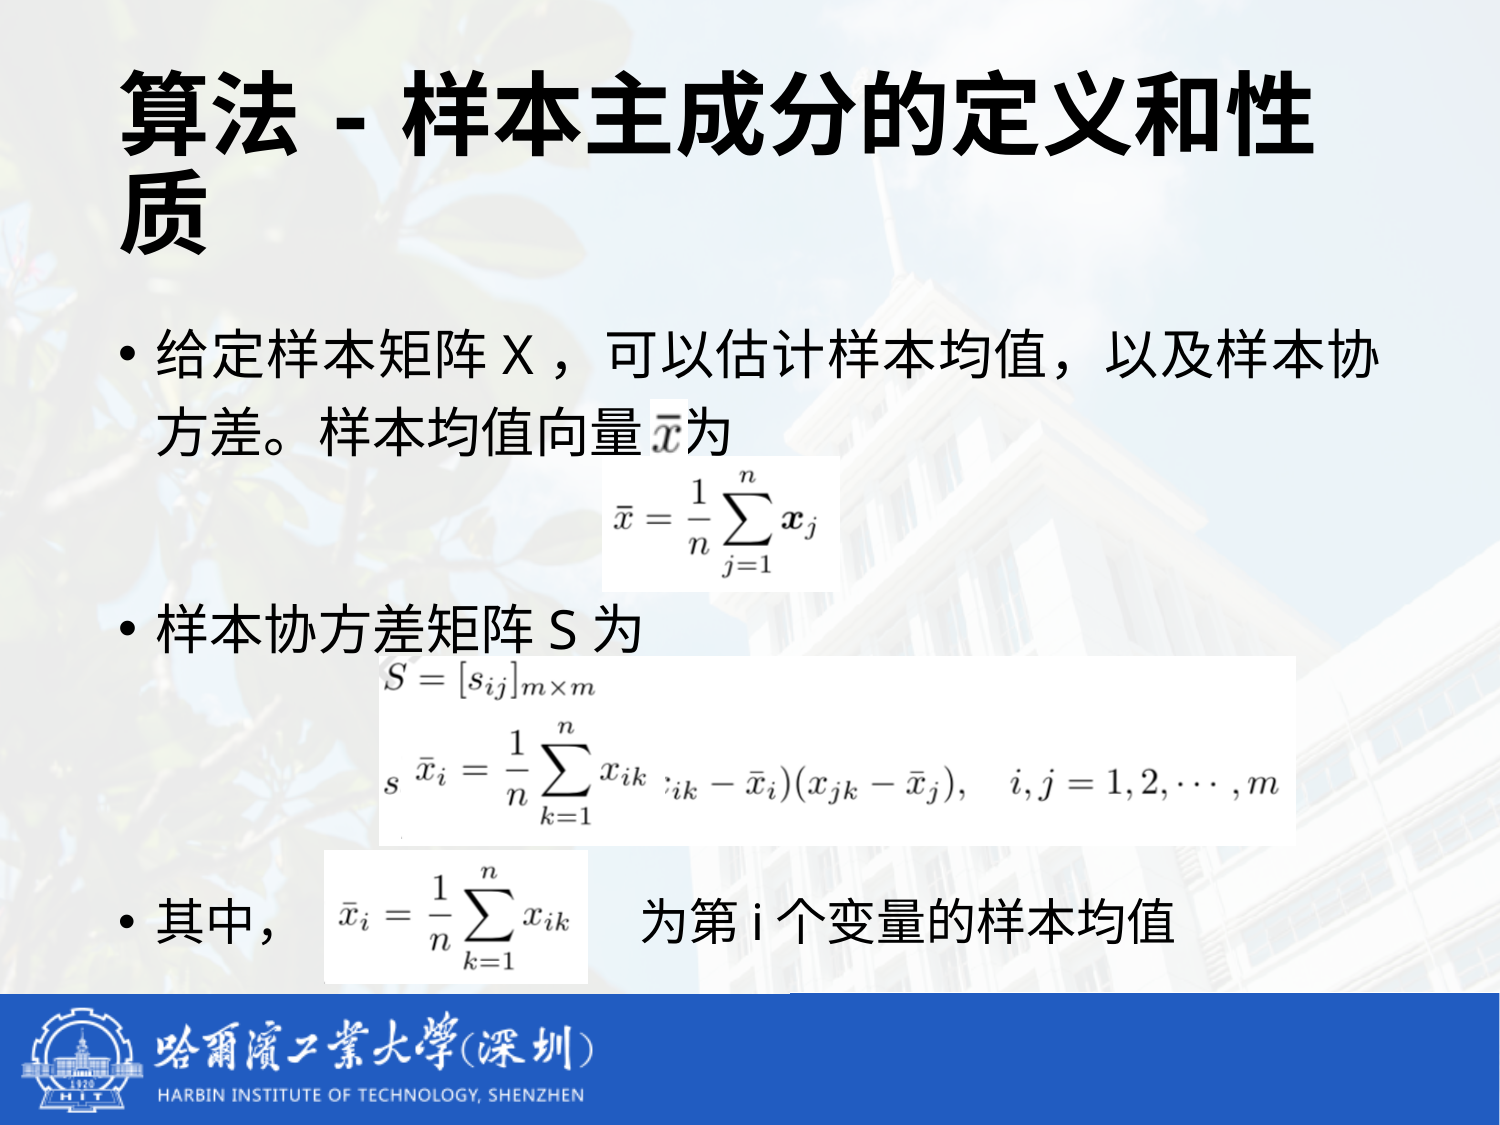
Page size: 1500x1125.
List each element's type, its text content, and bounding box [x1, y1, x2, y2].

picture [379, 656, 1296, 846]
picture [0, 992, 1500, 1125]
list 给定样本矩阵X，可以估计样本均值，以及样本协方差。样本均值向量 为 样本协方差矩阵S为 其中， 为第i个变量的样本均值 [103, 299, 1397, 1014]
picture [324, 850, 588, 984]
title 算法-样本主成分的定义和性质 [103, 59, 1397, 278]
picture [601, 399, 840, 592]
